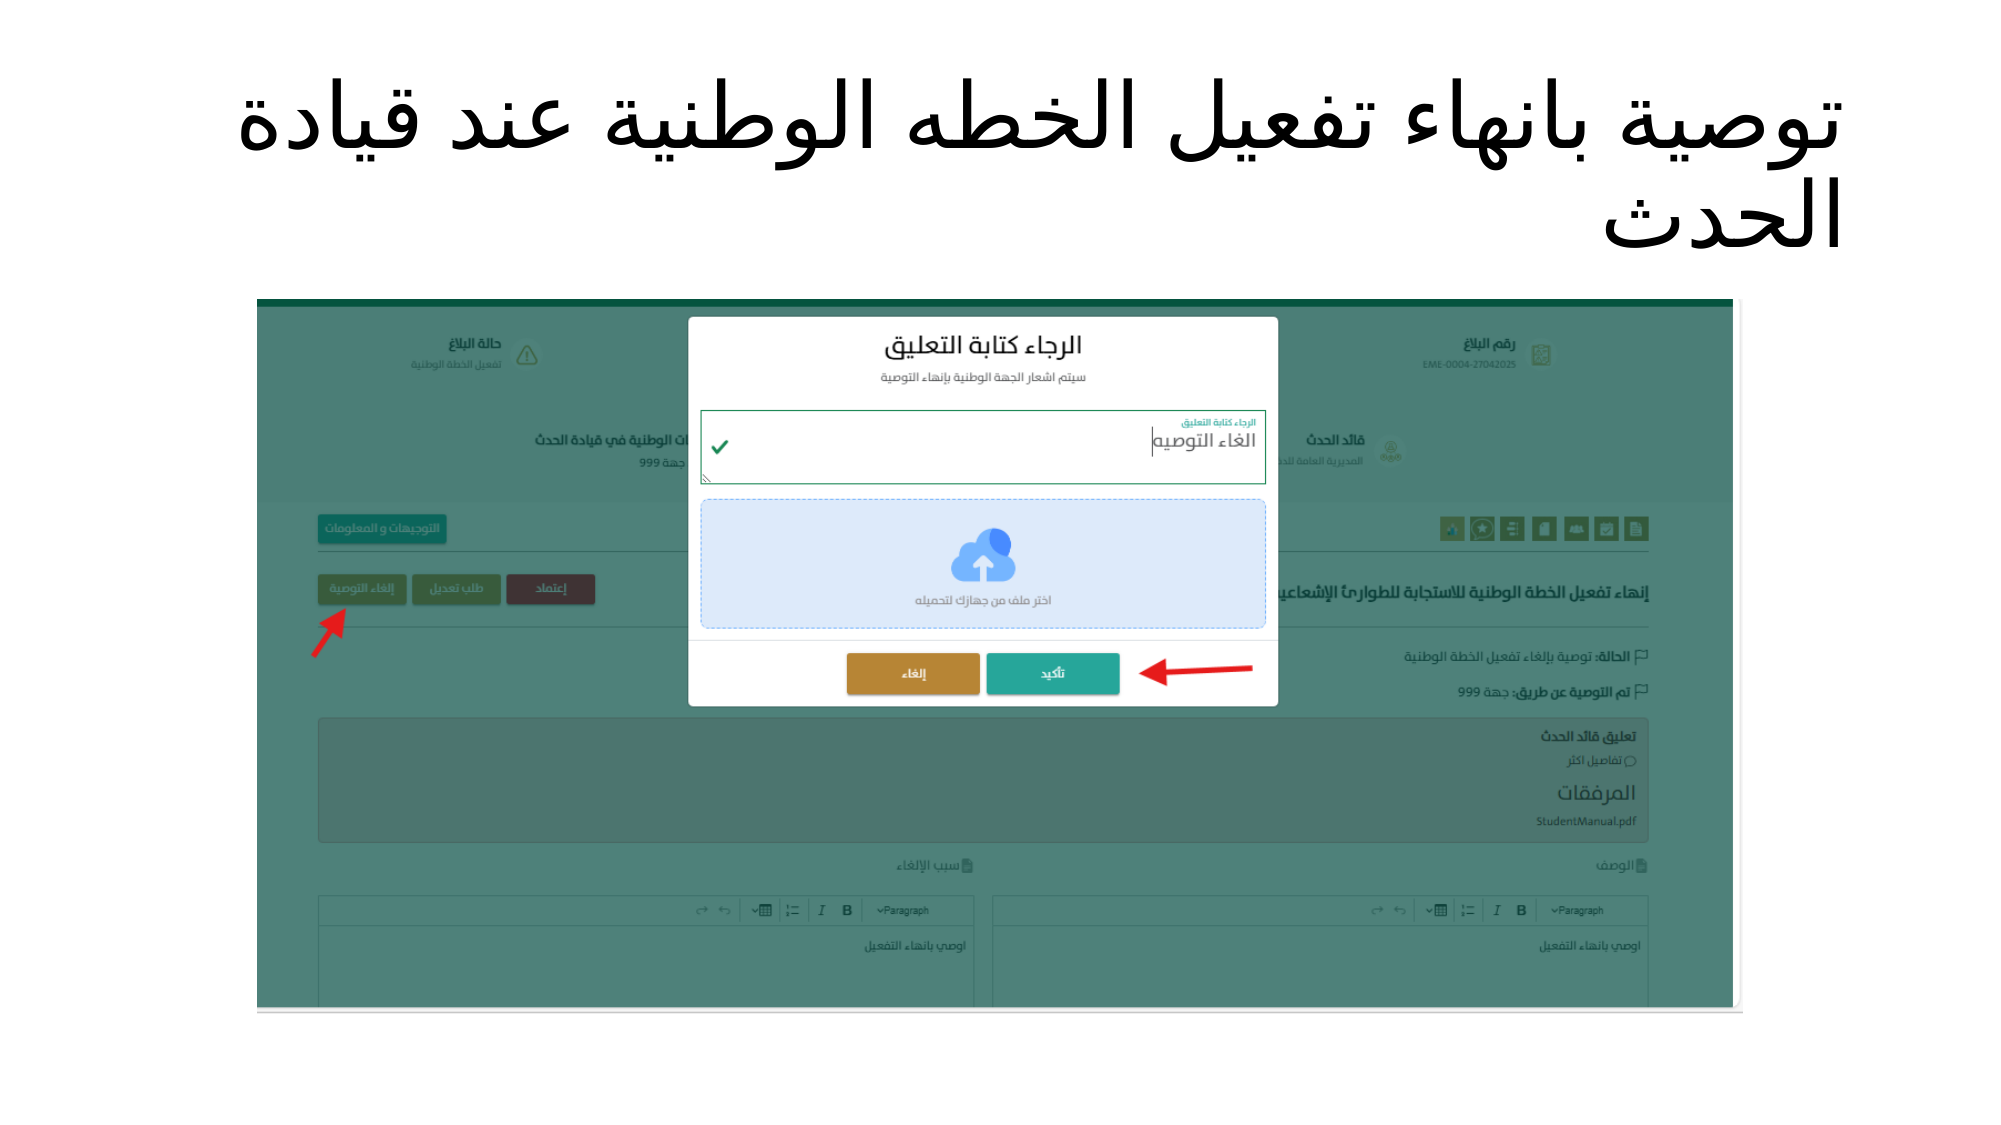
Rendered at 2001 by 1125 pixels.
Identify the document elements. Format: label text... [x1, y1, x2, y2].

title توصية بانهاء تفعيل الخطه الوطنية عند قيادة الحدث [137, 59, 1863, 278]
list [256, 298, 1744, 1014]
